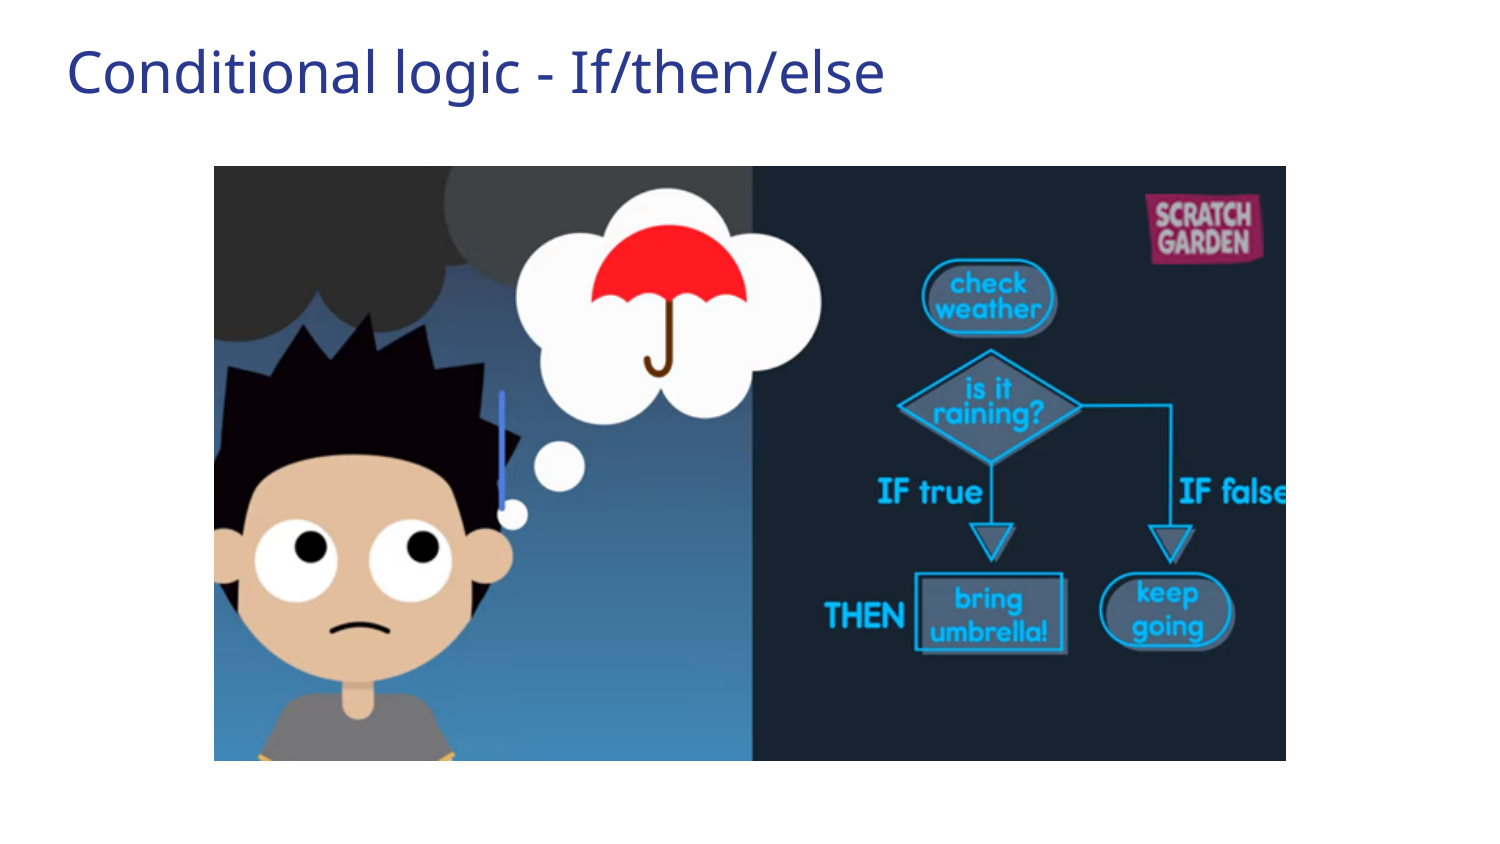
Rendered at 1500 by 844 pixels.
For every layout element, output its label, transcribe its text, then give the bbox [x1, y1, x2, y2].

title Conditional logic - If/then/else [51, 20, 1449, 121]
picture [213, 166, 1287, 761]
